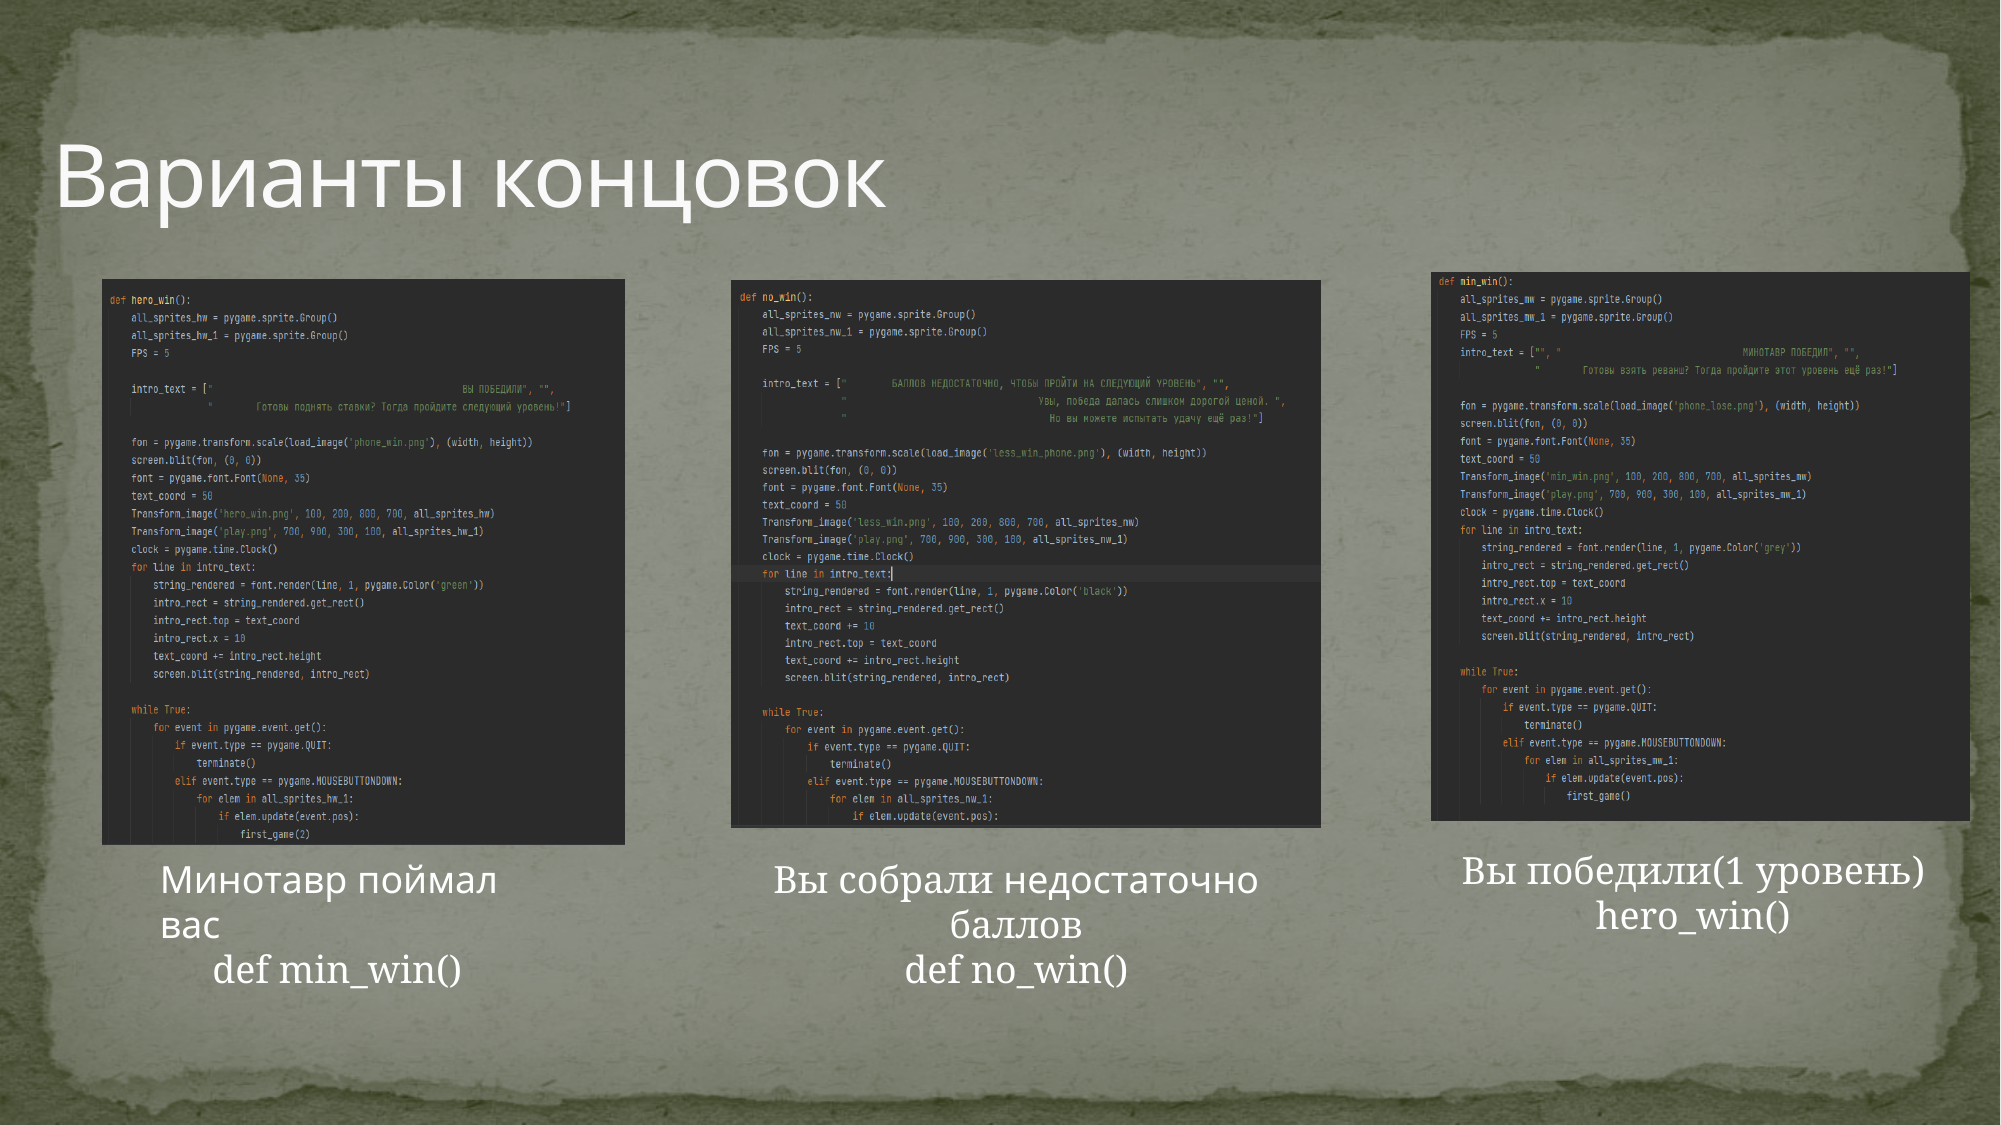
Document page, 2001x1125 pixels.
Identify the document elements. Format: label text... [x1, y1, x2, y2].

picture [731, 280, 1321, 829]
text_box Минотавр поймал вас def min_win() [145, 855, 530, 999]
picture [102, 279, 625, 845]
text_box Вы собрали недостаточно баллов def no_win() [716, 849, 1317, 999]
title Варианты концовок [37, 14, 1763, 233]
picture [1431, 272, 1970, 821]
text_box Вы победили(1 уровень) hero_win() [1443, 839, 1944, 945]
